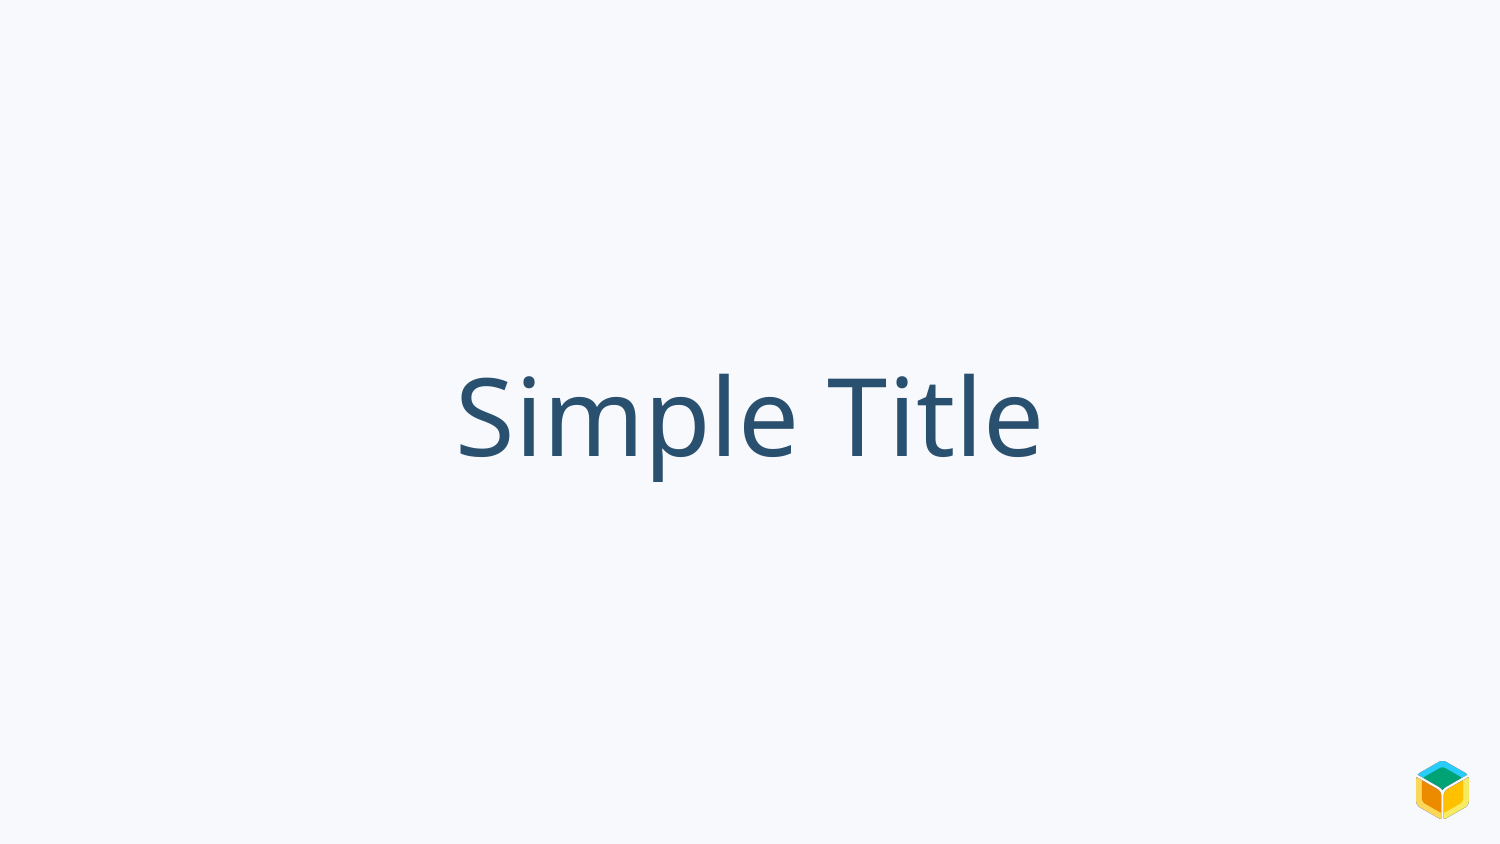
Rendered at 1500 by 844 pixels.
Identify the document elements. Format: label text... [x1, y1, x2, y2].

title Simple Title [123, 247, 1377, 580]
picture [1416, 761, 1469, 819]
